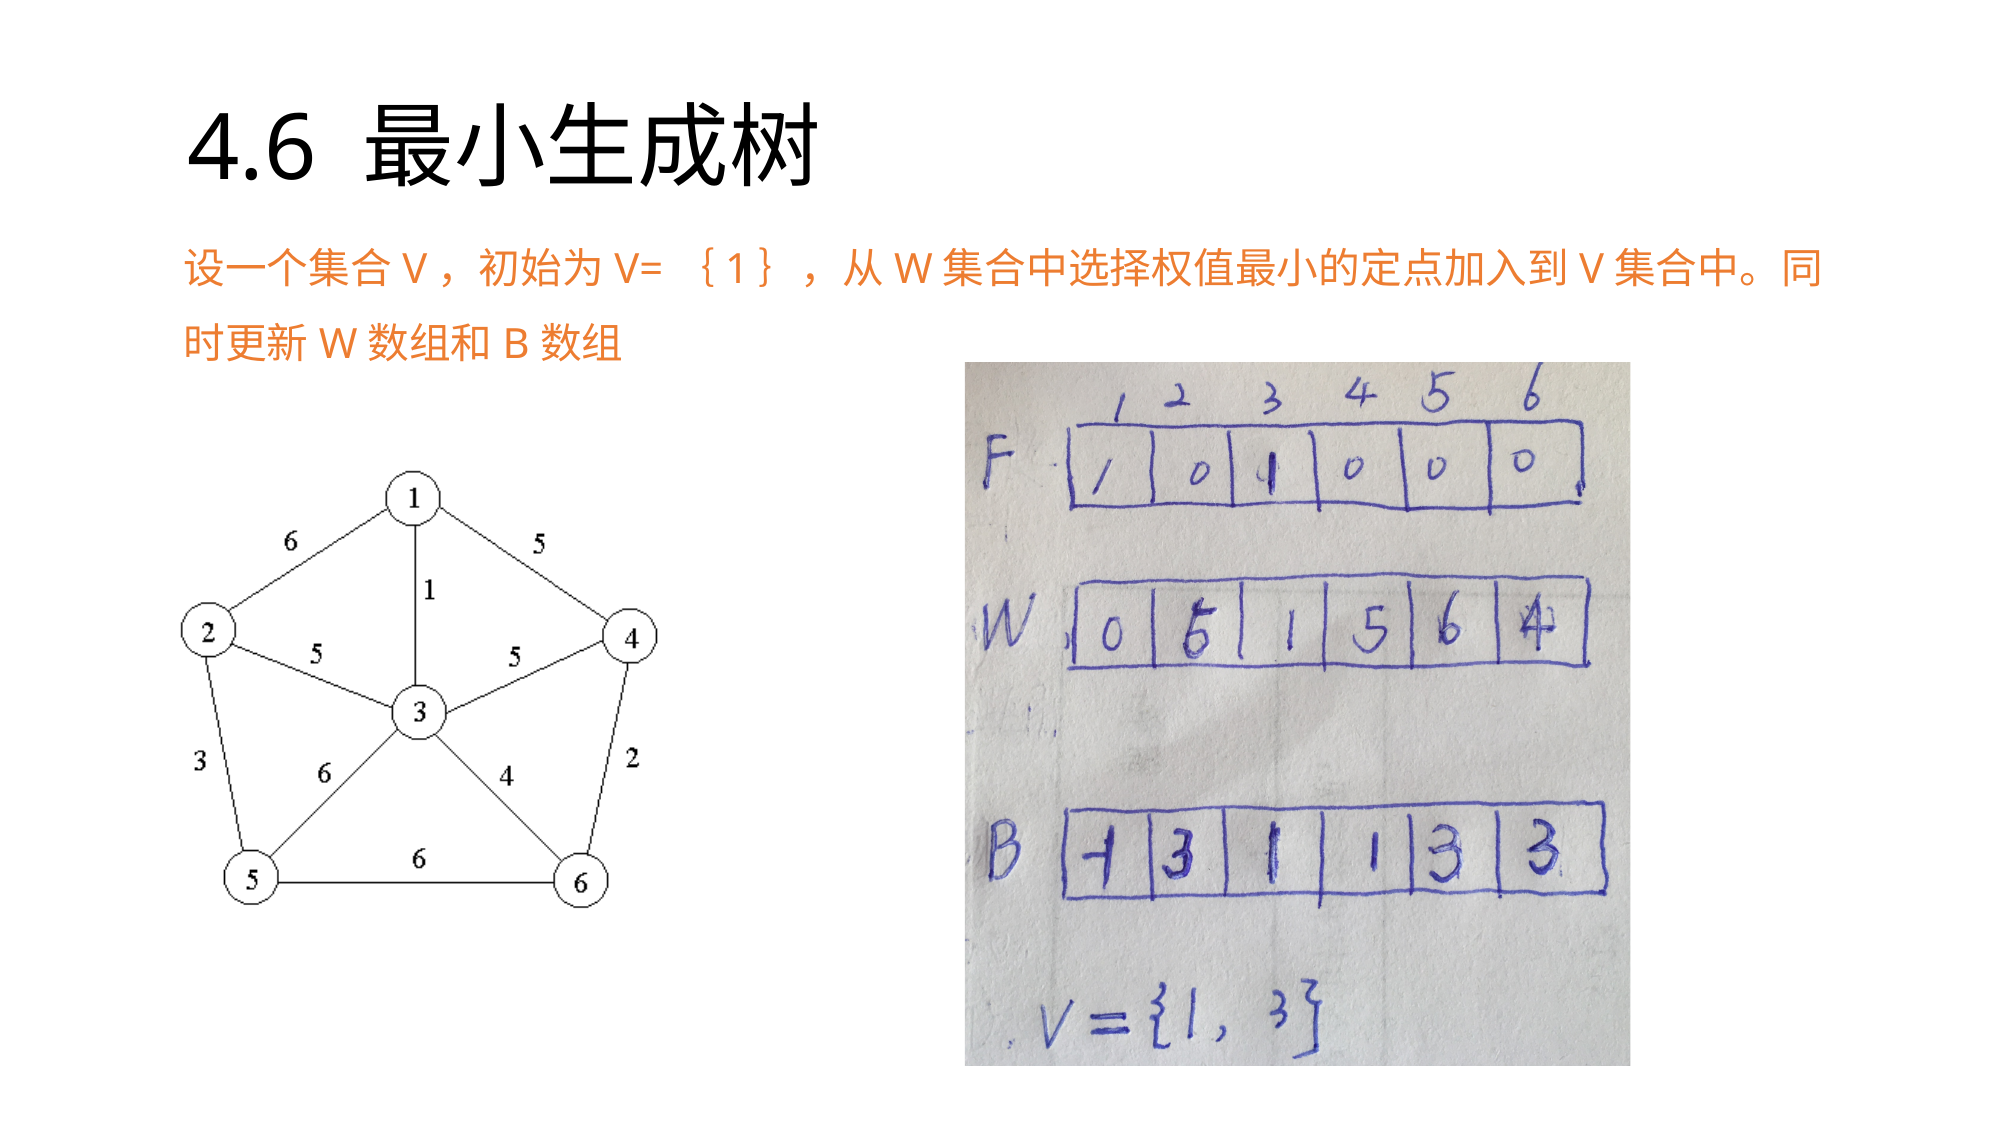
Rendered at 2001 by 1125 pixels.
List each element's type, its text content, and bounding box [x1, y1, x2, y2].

text_box 设一个集合V，初始为V=｛1｝，从W集合中选择权值最小的定点加入到V集合中。同时更新W数组和B数组 [168, 209, 1863, 375]
picture [964, 361, 1631, 1066]
picture [136, 456, 688, 931]
slide_number [1412, 1042, 1863, 1103]
title 4.6 最小生成树 [172, 73, 1448, 209]
